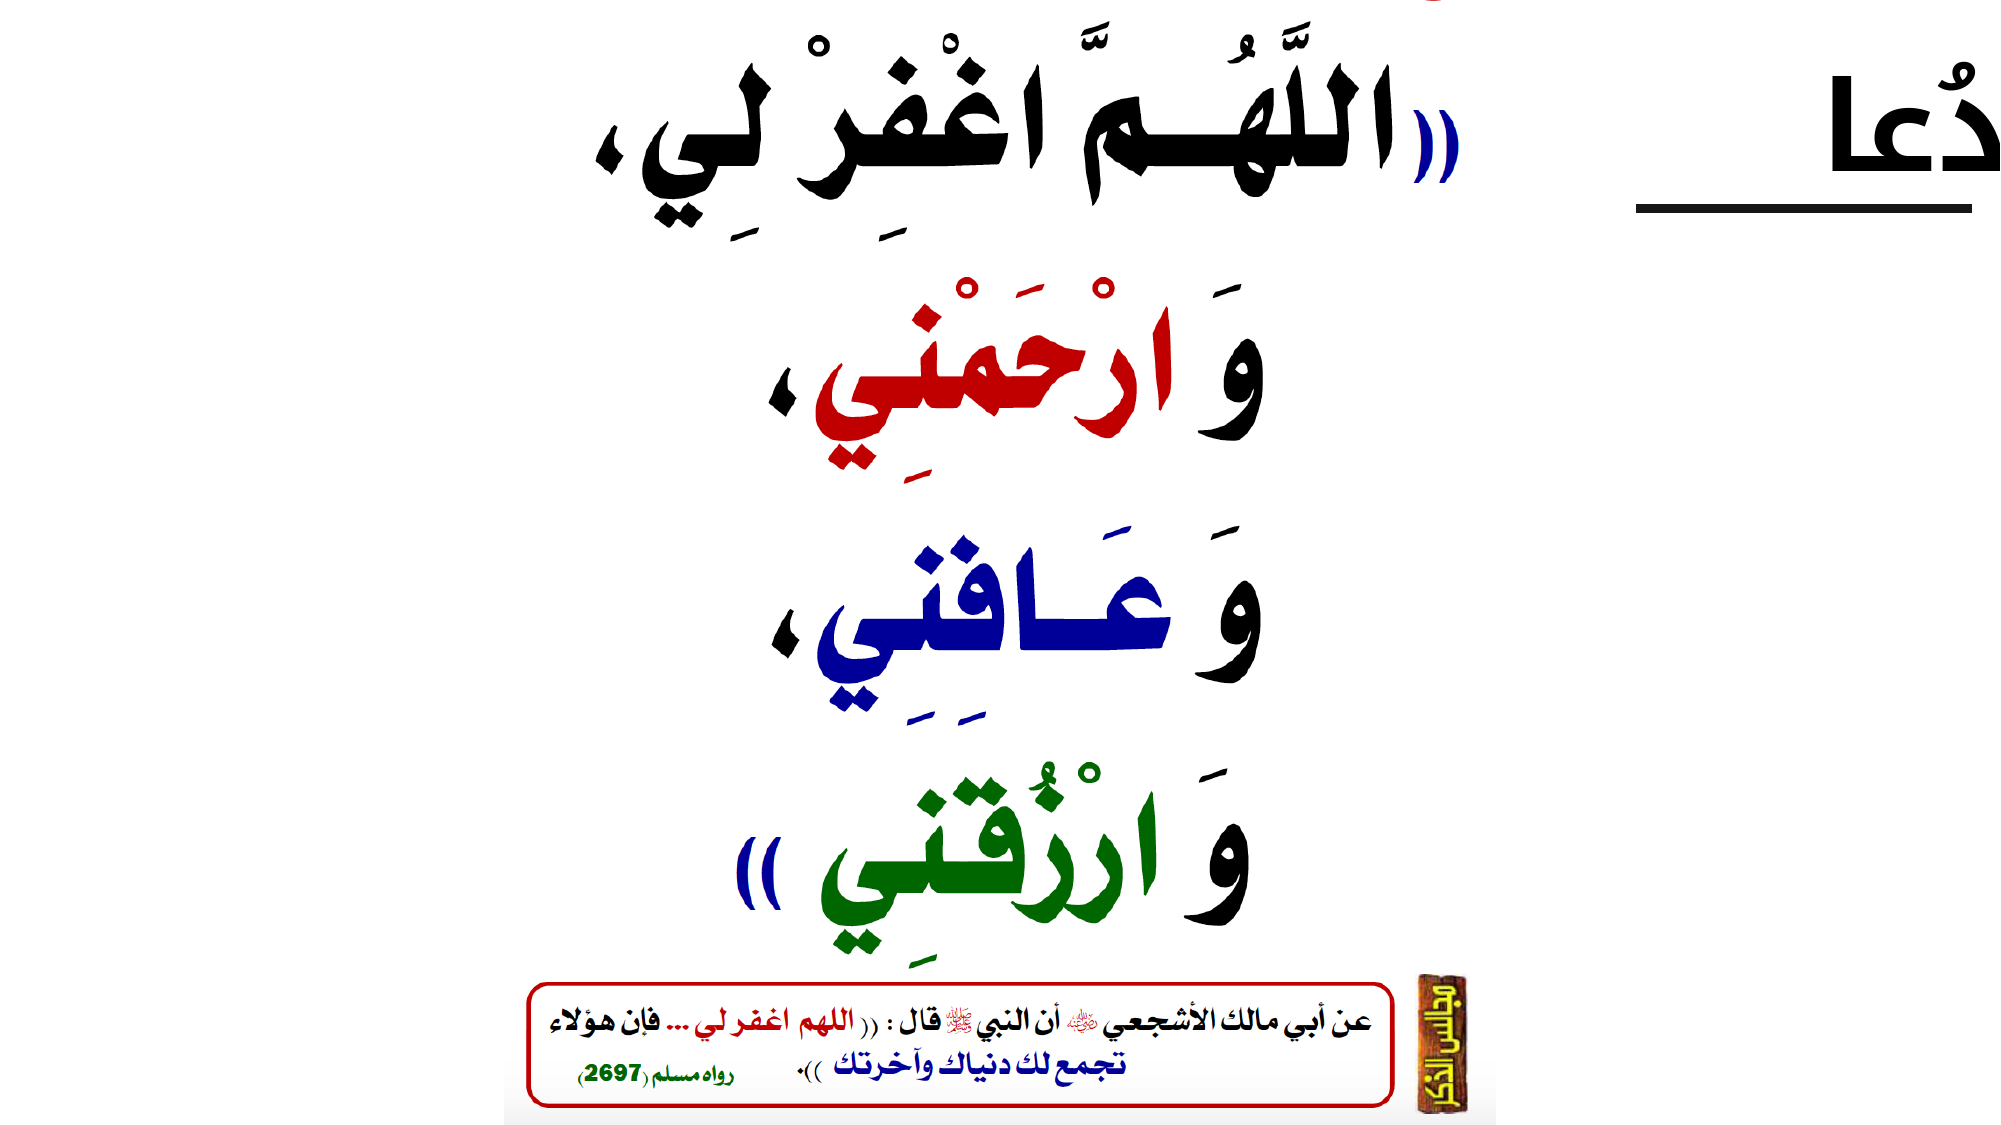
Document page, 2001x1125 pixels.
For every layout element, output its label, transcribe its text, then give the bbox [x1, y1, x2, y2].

text_box دُعا [1496, 22, 2000, 241]
picture [504, 0, 1496, 1125]
